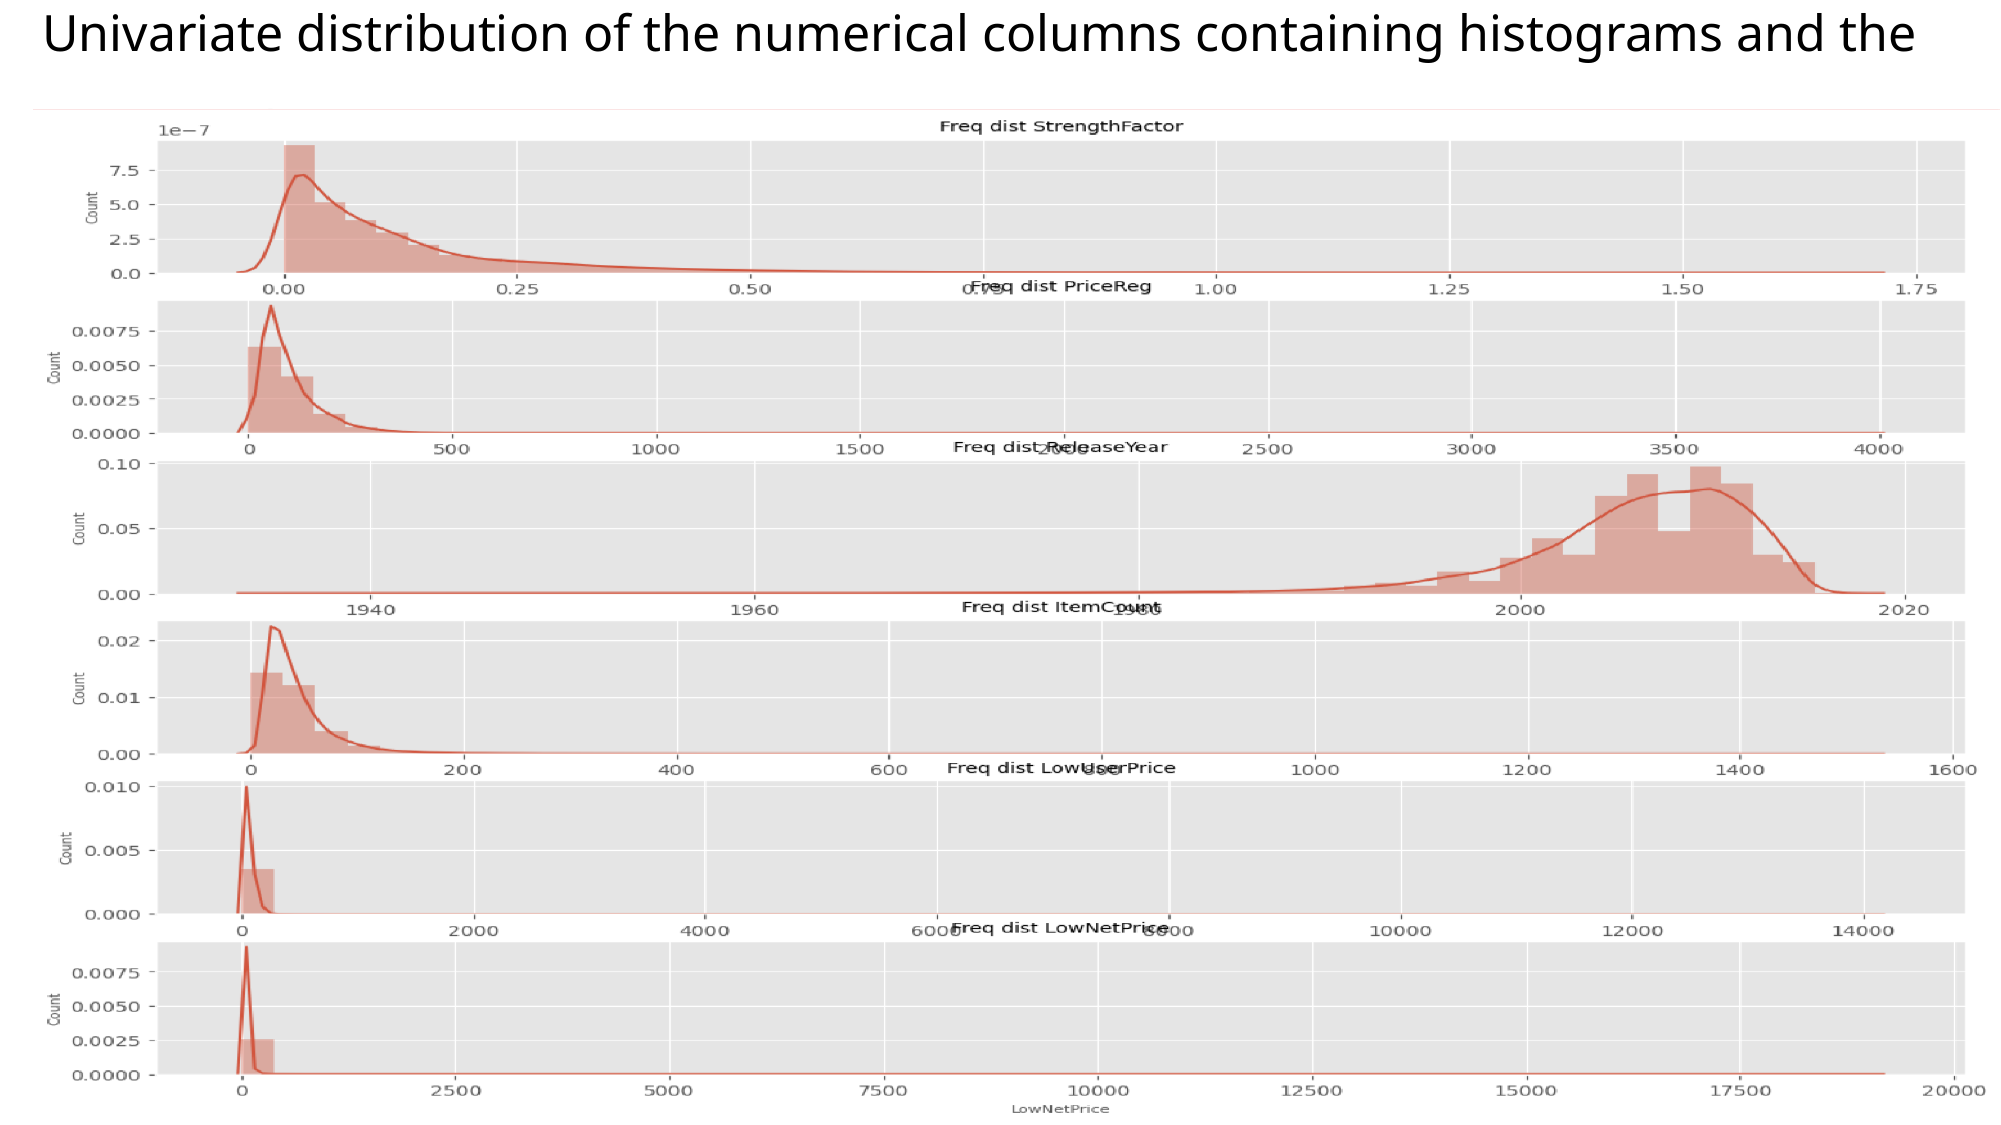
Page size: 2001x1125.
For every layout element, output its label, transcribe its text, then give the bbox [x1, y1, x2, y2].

picture [27, 109, 2000, 1125]
title Univariate distribution of the numerical columns containing histograms and the estimated PDF. [27, 33, 2000, 109]
